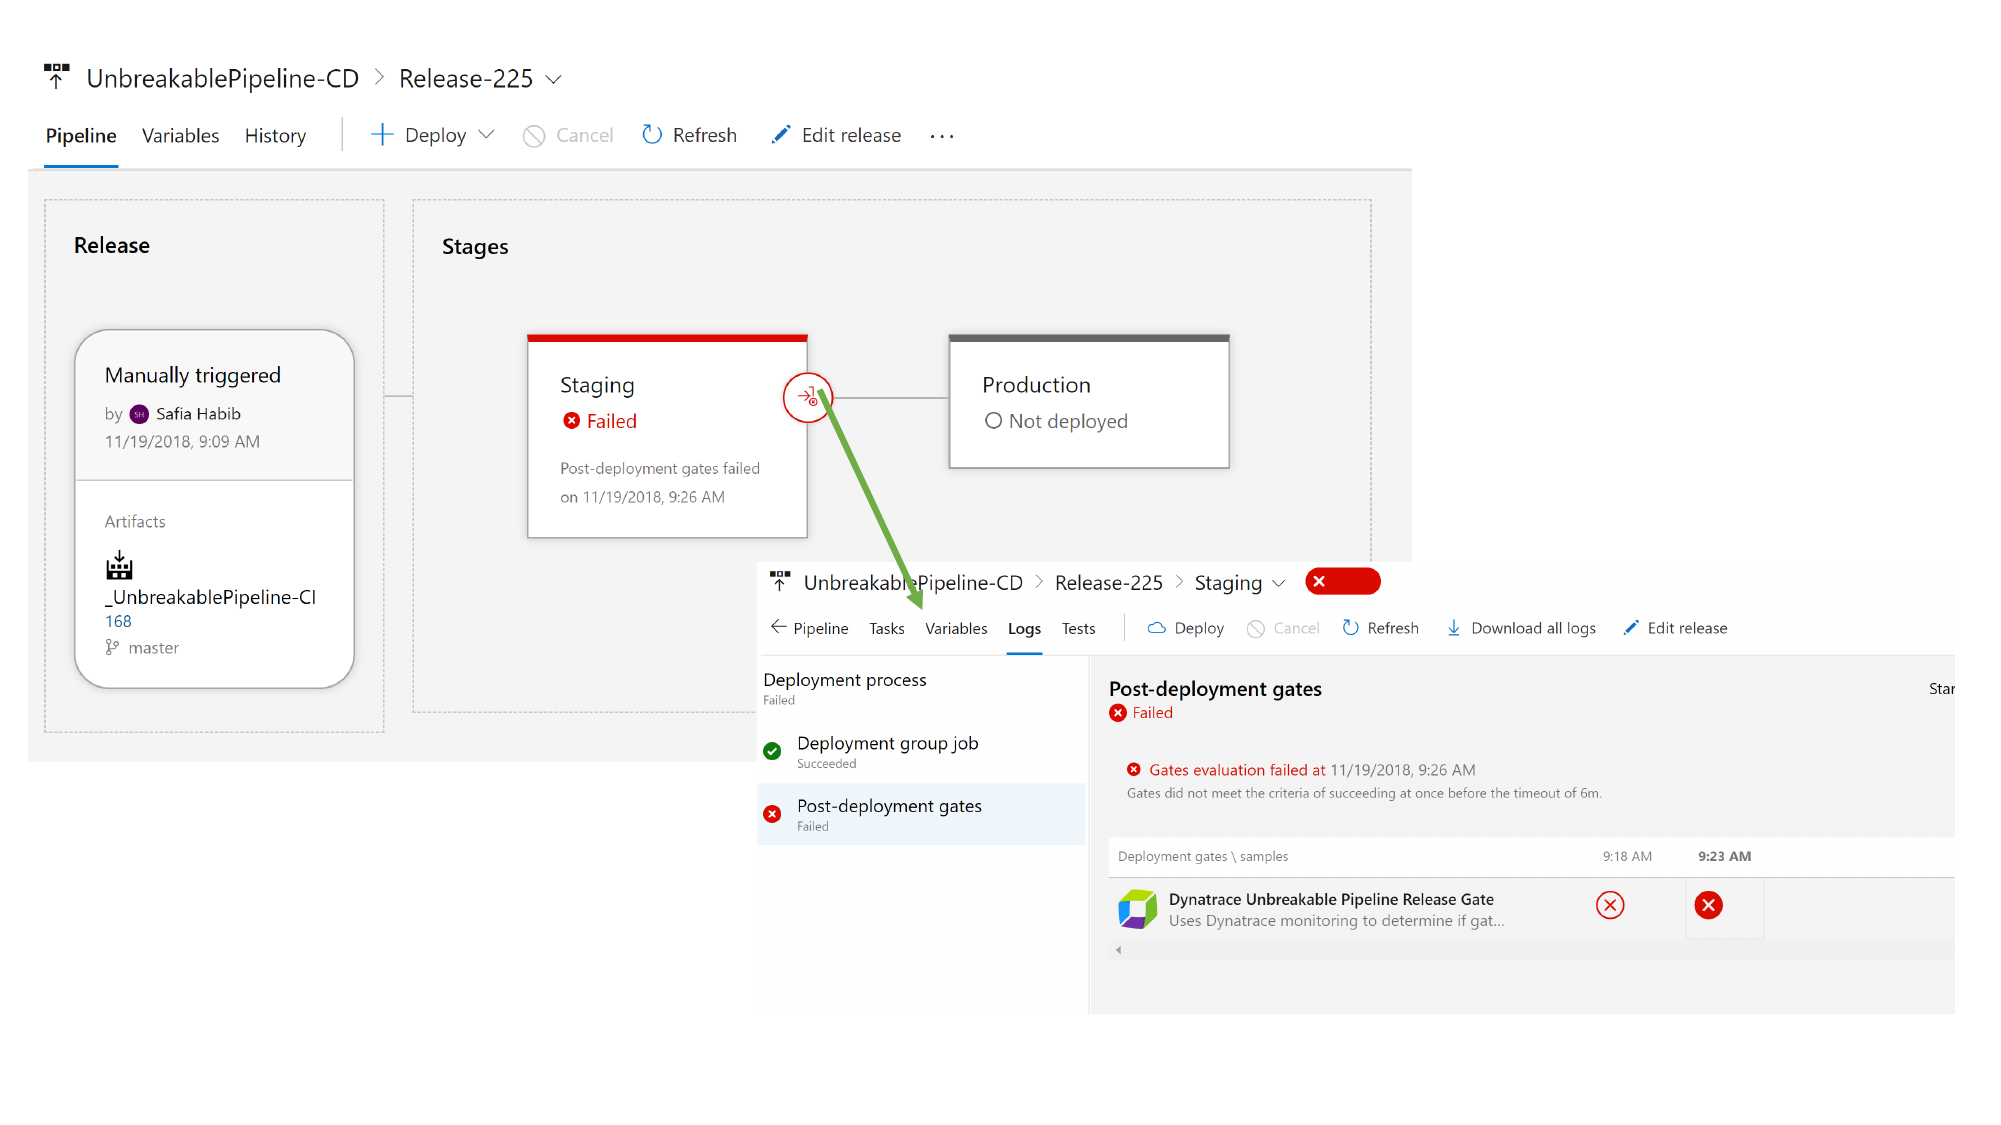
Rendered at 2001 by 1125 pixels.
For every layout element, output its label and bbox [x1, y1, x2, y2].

picture [757, 562, 1955, 1015]
list [28, 47, 1412, 762]
text_box [819, 389, 923, 611]
